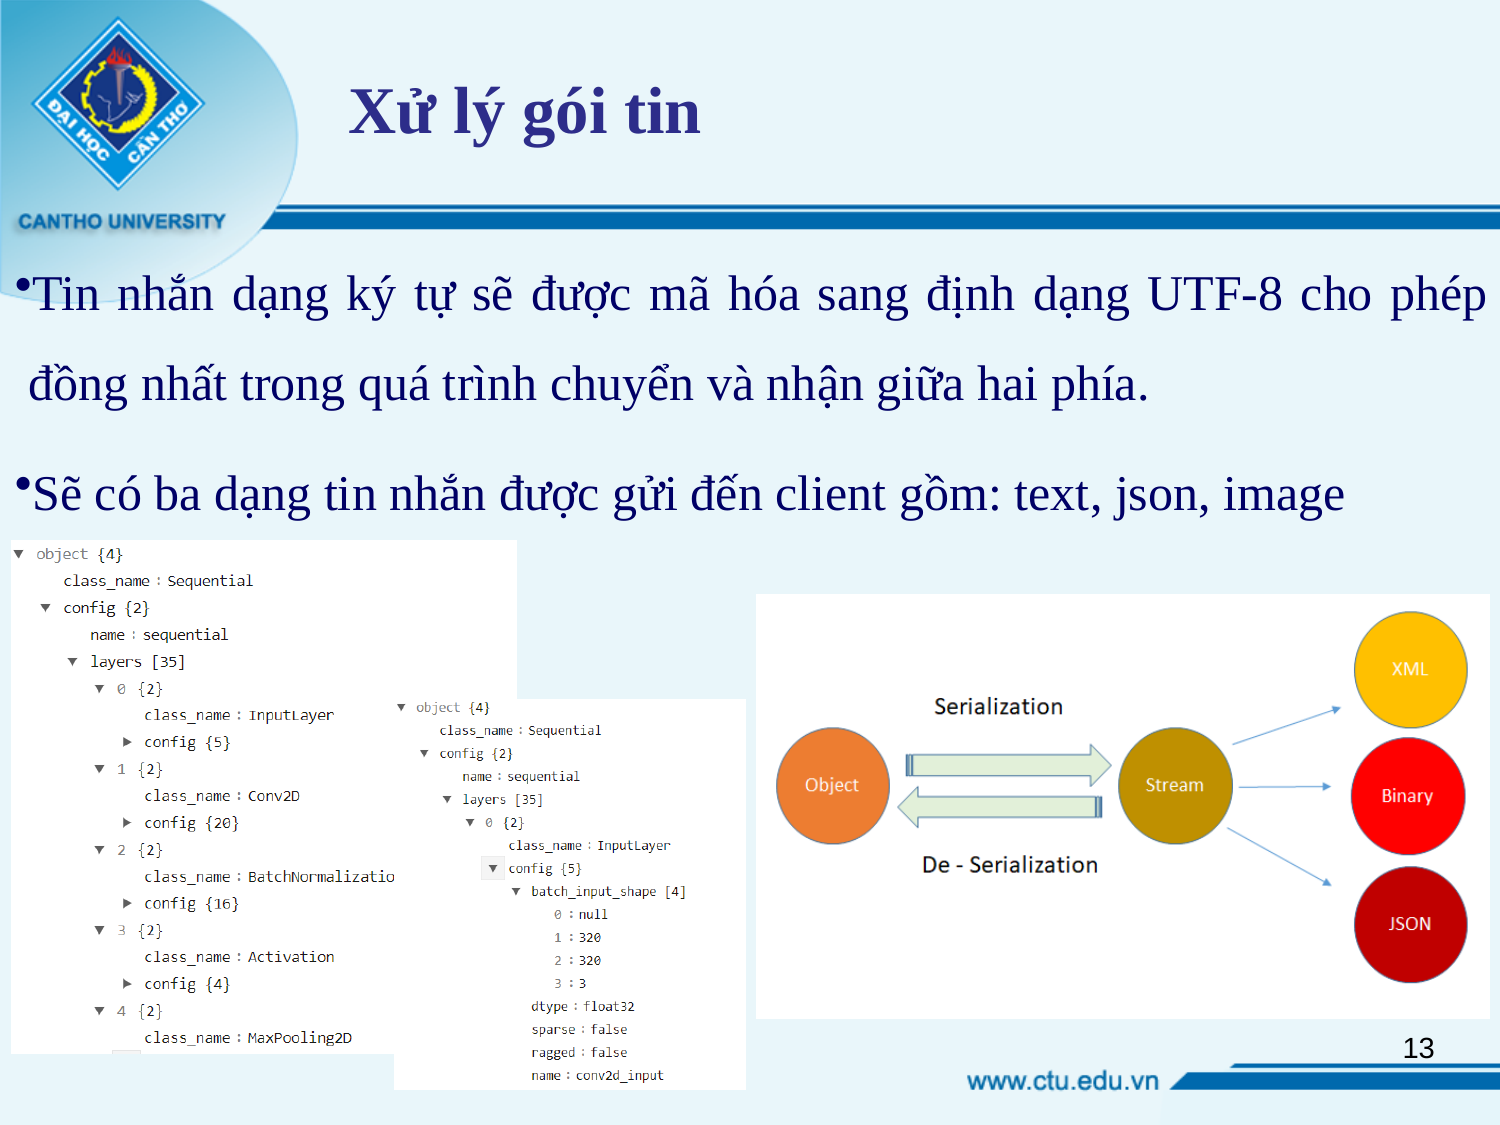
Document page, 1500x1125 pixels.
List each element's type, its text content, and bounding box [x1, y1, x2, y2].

picture [11, 539, 747, 1090]
list Tin nhắn dạng ký tự sẽ được mã hóa sang định dạng UTF-8 cho phép đồng nhất trong quá trình chuyển và nhận giữa hai phía. Sẽ có ba dạng tin nhắn được gửi đến client gồm: text, json, image [3, 224, 1500, 1125]
slide_number 13 [1099, 1026, 1451, 1113]
picture [0, 0, 1500, 1125]
picture [756, 594, 1490, 1019]
title Xử lý gói tin [337, 30, 1081, 183]
